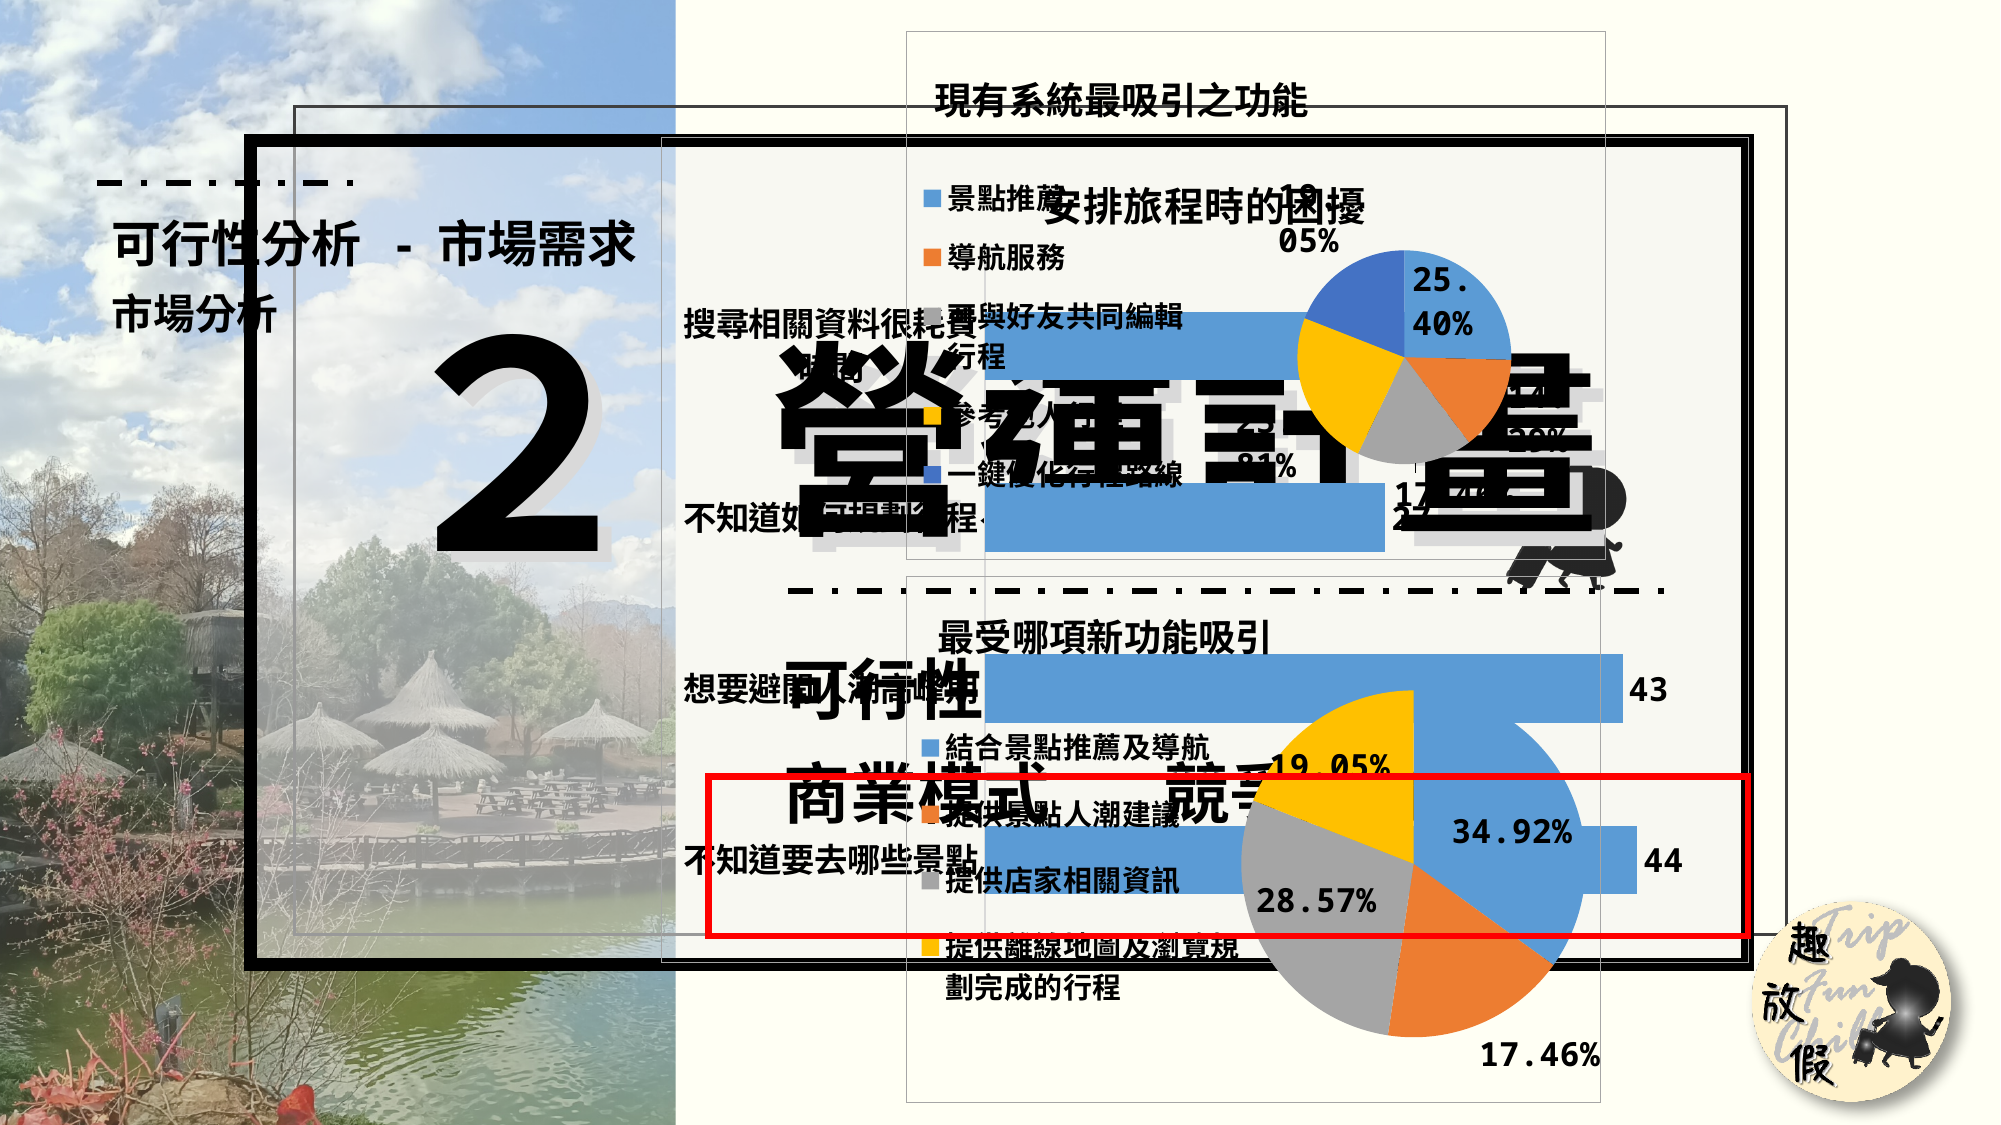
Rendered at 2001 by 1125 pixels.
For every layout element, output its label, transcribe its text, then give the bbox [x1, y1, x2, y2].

text_box 可行性分析 - 市場需求 [96, 204, 661, 280]
text_box 市場分析 [96, 280, 358, 346]
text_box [358, 256, 591, 632]
picture [1748, 884, 1956, 1111]
chart [661, 31, 1749, 1103]
